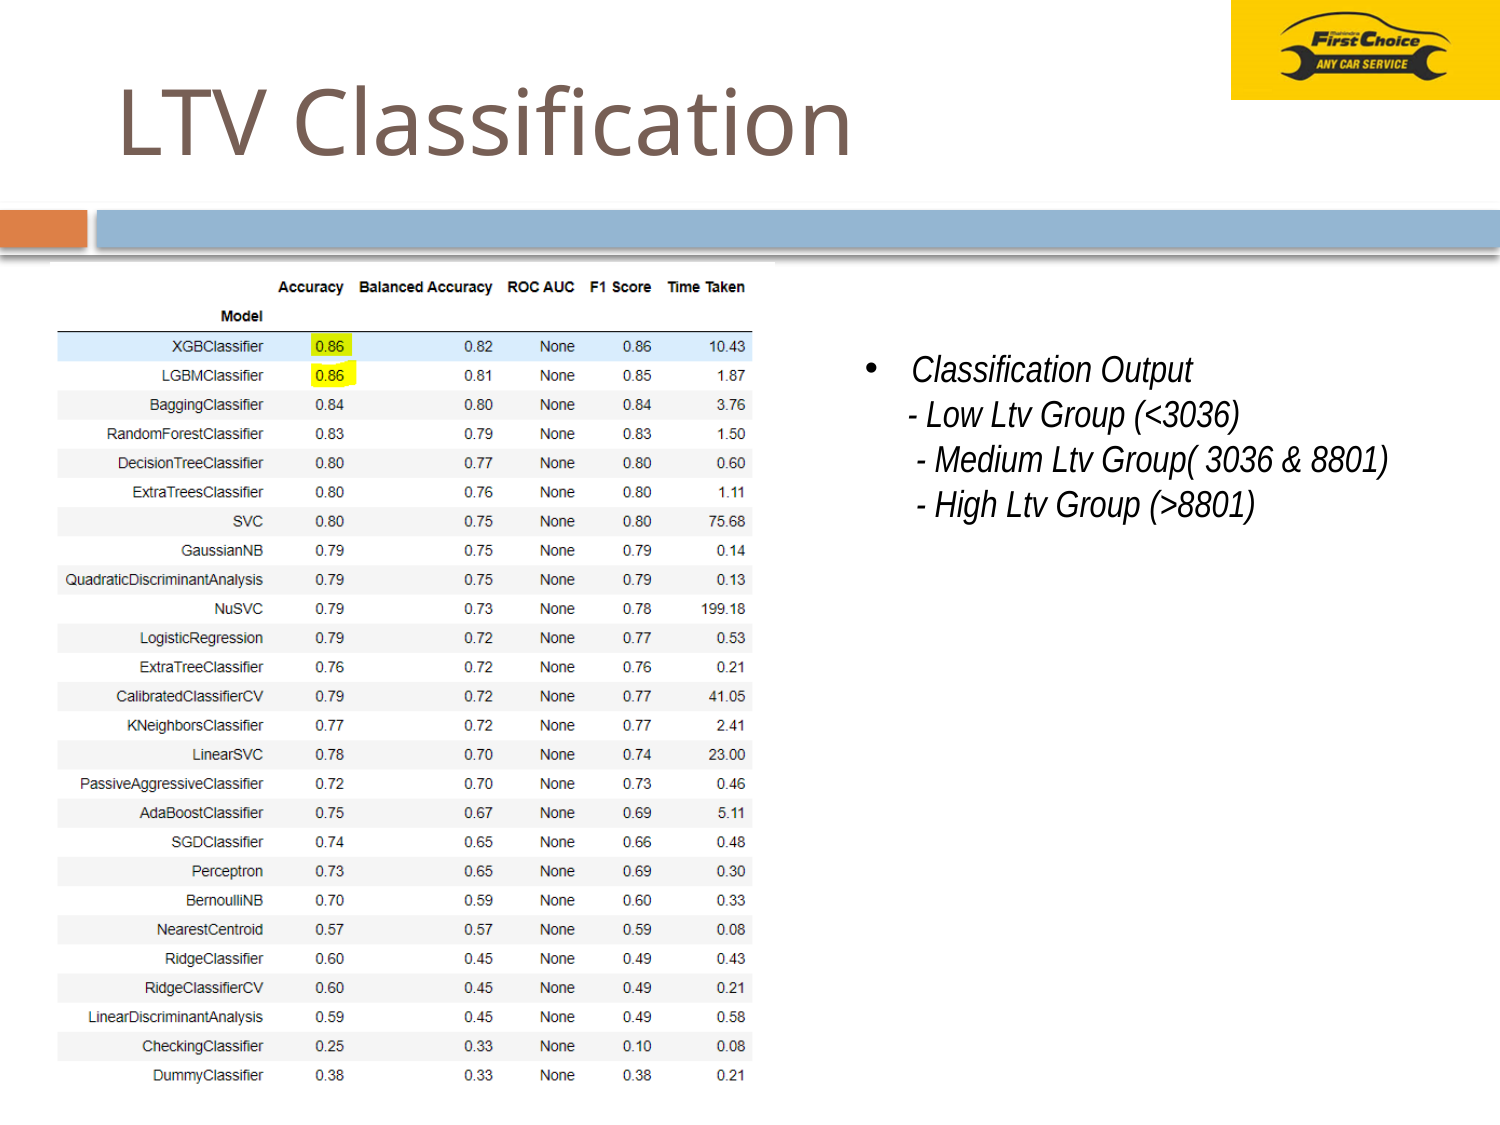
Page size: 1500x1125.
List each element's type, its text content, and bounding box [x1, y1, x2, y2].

title LTV Classification [100, 37, 1438, 200]
text_box Classification Output - Low Ltv Group (<3036) - Medium Ltv Group( 3036 & 8801) - High Ltv Group (>8801) [849, 337, 1413, 578]
picture [1231, 0, 1500, 101]
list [49, 262, 776, 1102]
